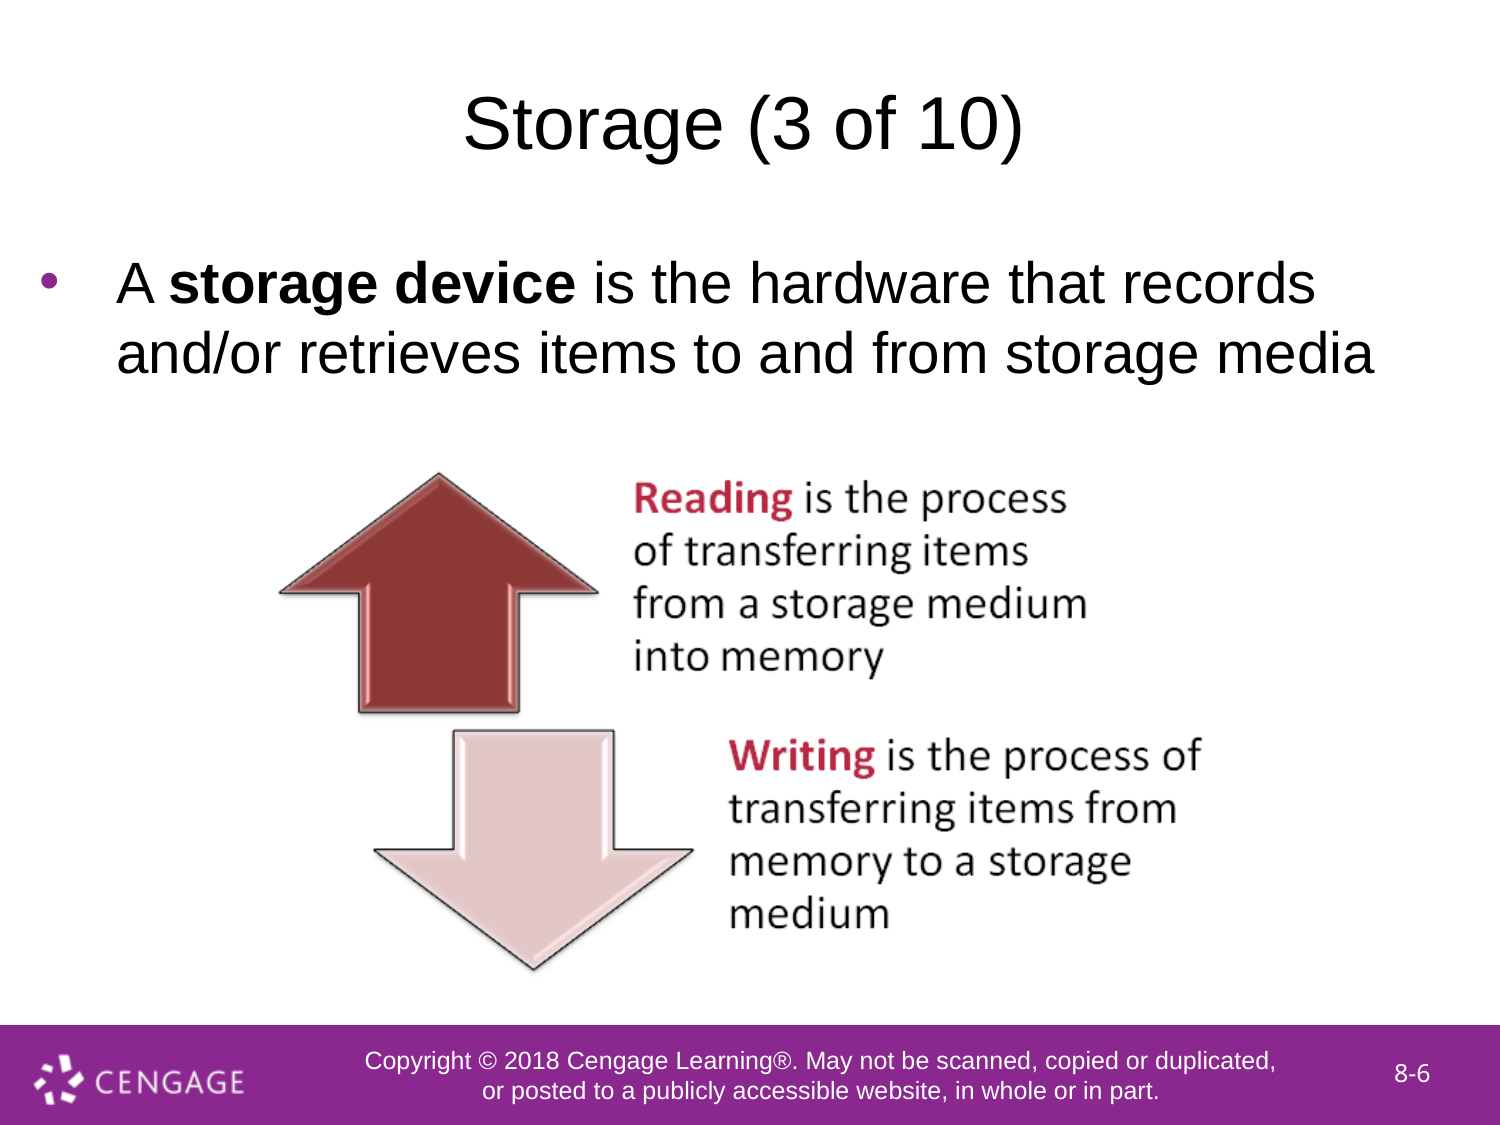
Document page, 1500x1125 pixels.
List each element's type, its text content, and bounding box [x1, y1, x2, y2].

title Storage (3 of 10) [85, 37, 1403, 203]
picture [229, 422, 1271, 991]
list A storage device is the hardware that records and/or retrieves items to and from storage media [24, 237, 1450, 423]
picture [24, 1045, 249, 1113]
